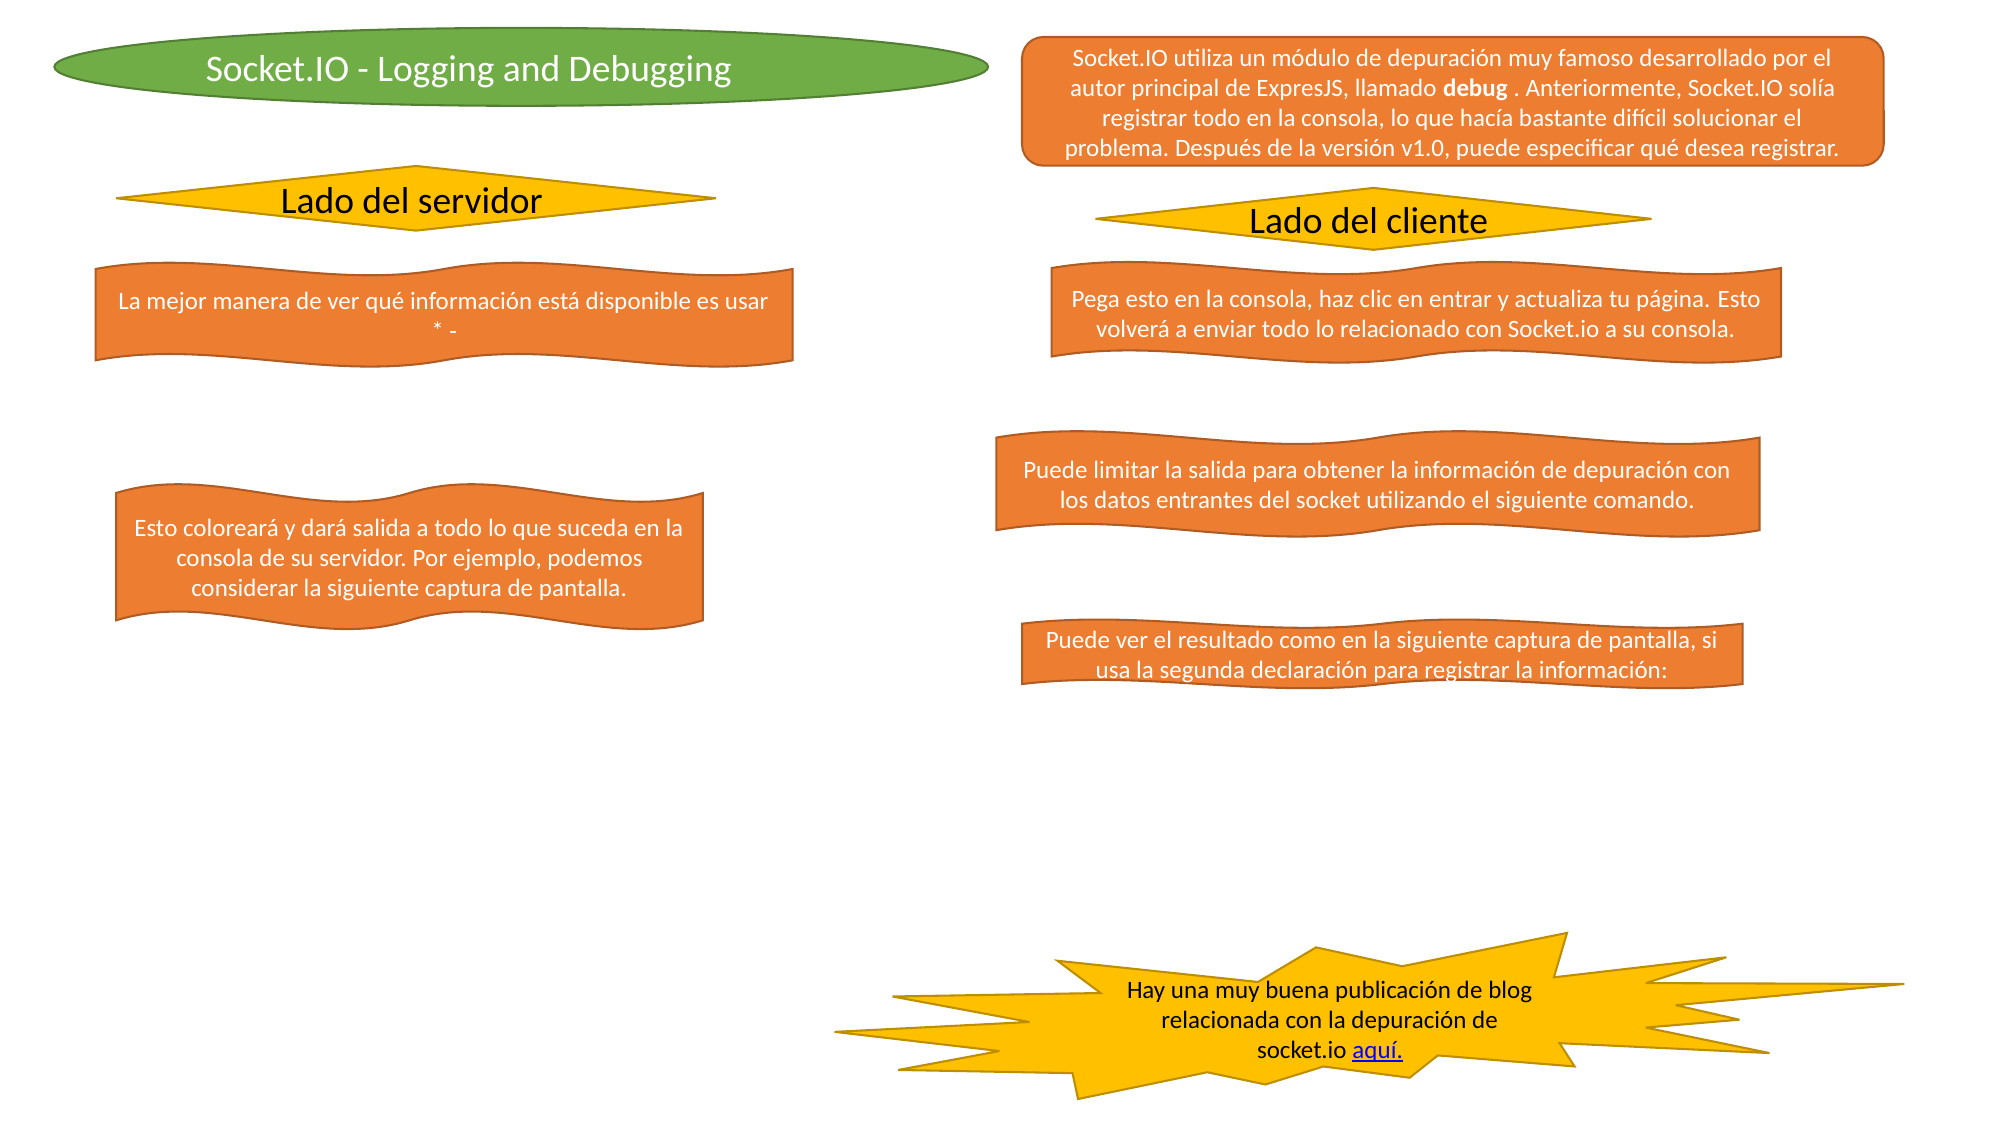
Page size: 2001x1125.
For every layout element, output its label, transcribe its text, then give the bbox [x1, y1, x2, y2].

text_box Hay una muy buena publicación de blog relacionada con la depuración de socket.io aquí. [834, 932, 1905, 1100]
text_box [137, 59, 1863, 278]
text_box Socket.IO utiliza un módulo de depuración muy famoso desarrollado por el autor principal de ExpresJS, llamado debug . Anteriormente, Socket.IO solía registrar todo en la consola, lo que hacía bastante difícil solucionar el problema. Después de la versión v1.0, puede especificar qué desea registrar. [1022, 36, 1884, 166]
text_box [137, 299, 1863, 1014]
text_box Puede ver el resultado como en la siguiente captura de pantalla, si usa la segunda declaración para registrar la información: [1022, 619, 1743, 689]
text_box Lado del servidor [116, 165, 717, 231]
text_box Lado del cliente [1095, 187, 1652, 250]
text_box Puede limitar la salida para obtener la información de depuración con los datos entrantes del socket utilizando el siguiente comando. [996, 431, 1760, 537]
text_box Pega esto en la consola, haz clic en entrar y actualiza tu página. Esto volverá a enviar todo lo relacionado con Socket.io a su consola. [1051, 262, 1781, 363]
text_box La mejor manera de ver qué información está disponible es usar * - [95, 262, 793, 367]
text_box Esto coloreará y dará salida a todo lo que suceda en la consola de su servidor. Por ejemplo, podemos considerar la siguiente captura de pantalla. [116, 484, 703, 630]
text_box Socket.IO - Logging and Debugging [54, 27, 989, 106]
